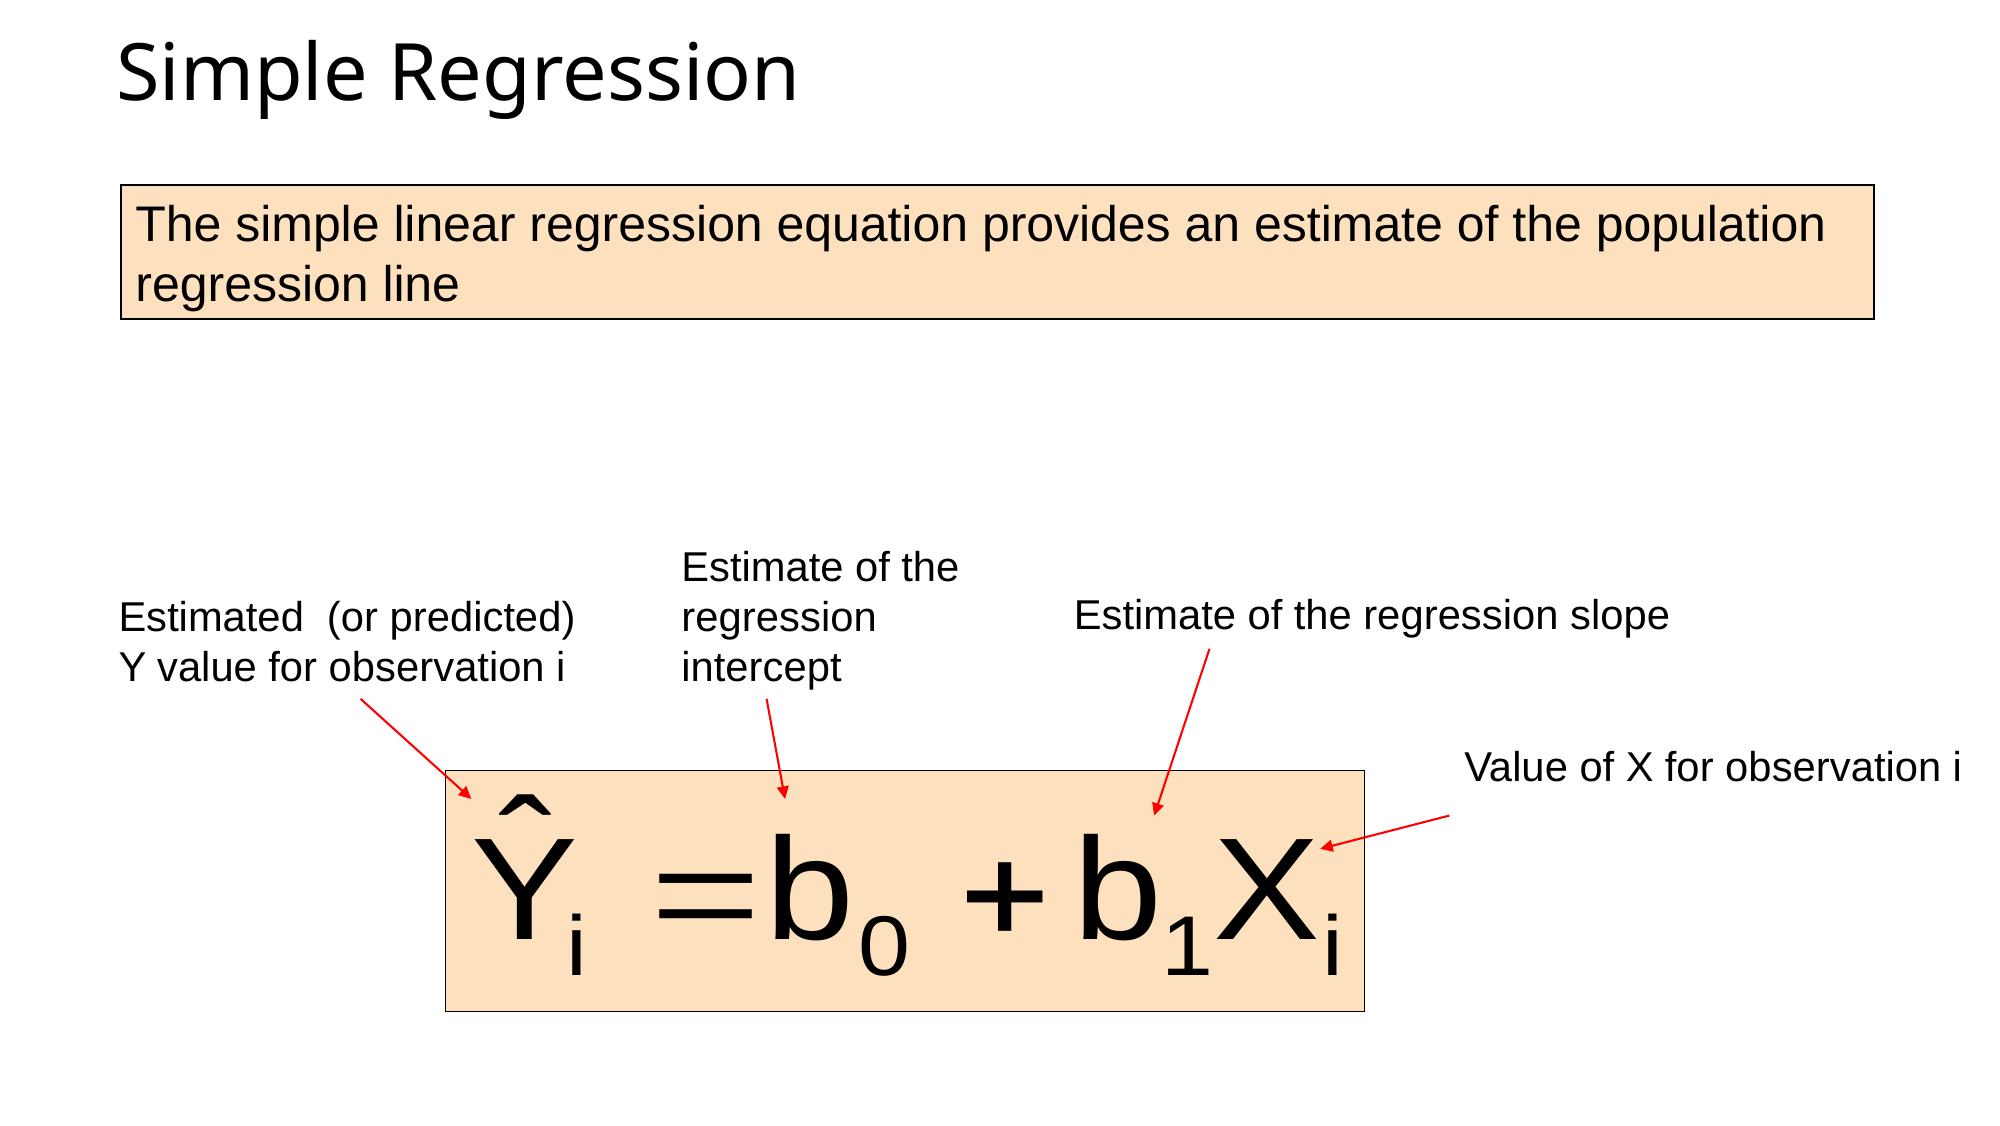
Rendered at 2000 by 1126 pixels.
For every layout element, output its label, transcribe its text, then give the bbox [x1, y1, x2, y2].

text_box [103, 184, 2000, 1012]
title Simple Regression [99, 3, 1900, 134]
